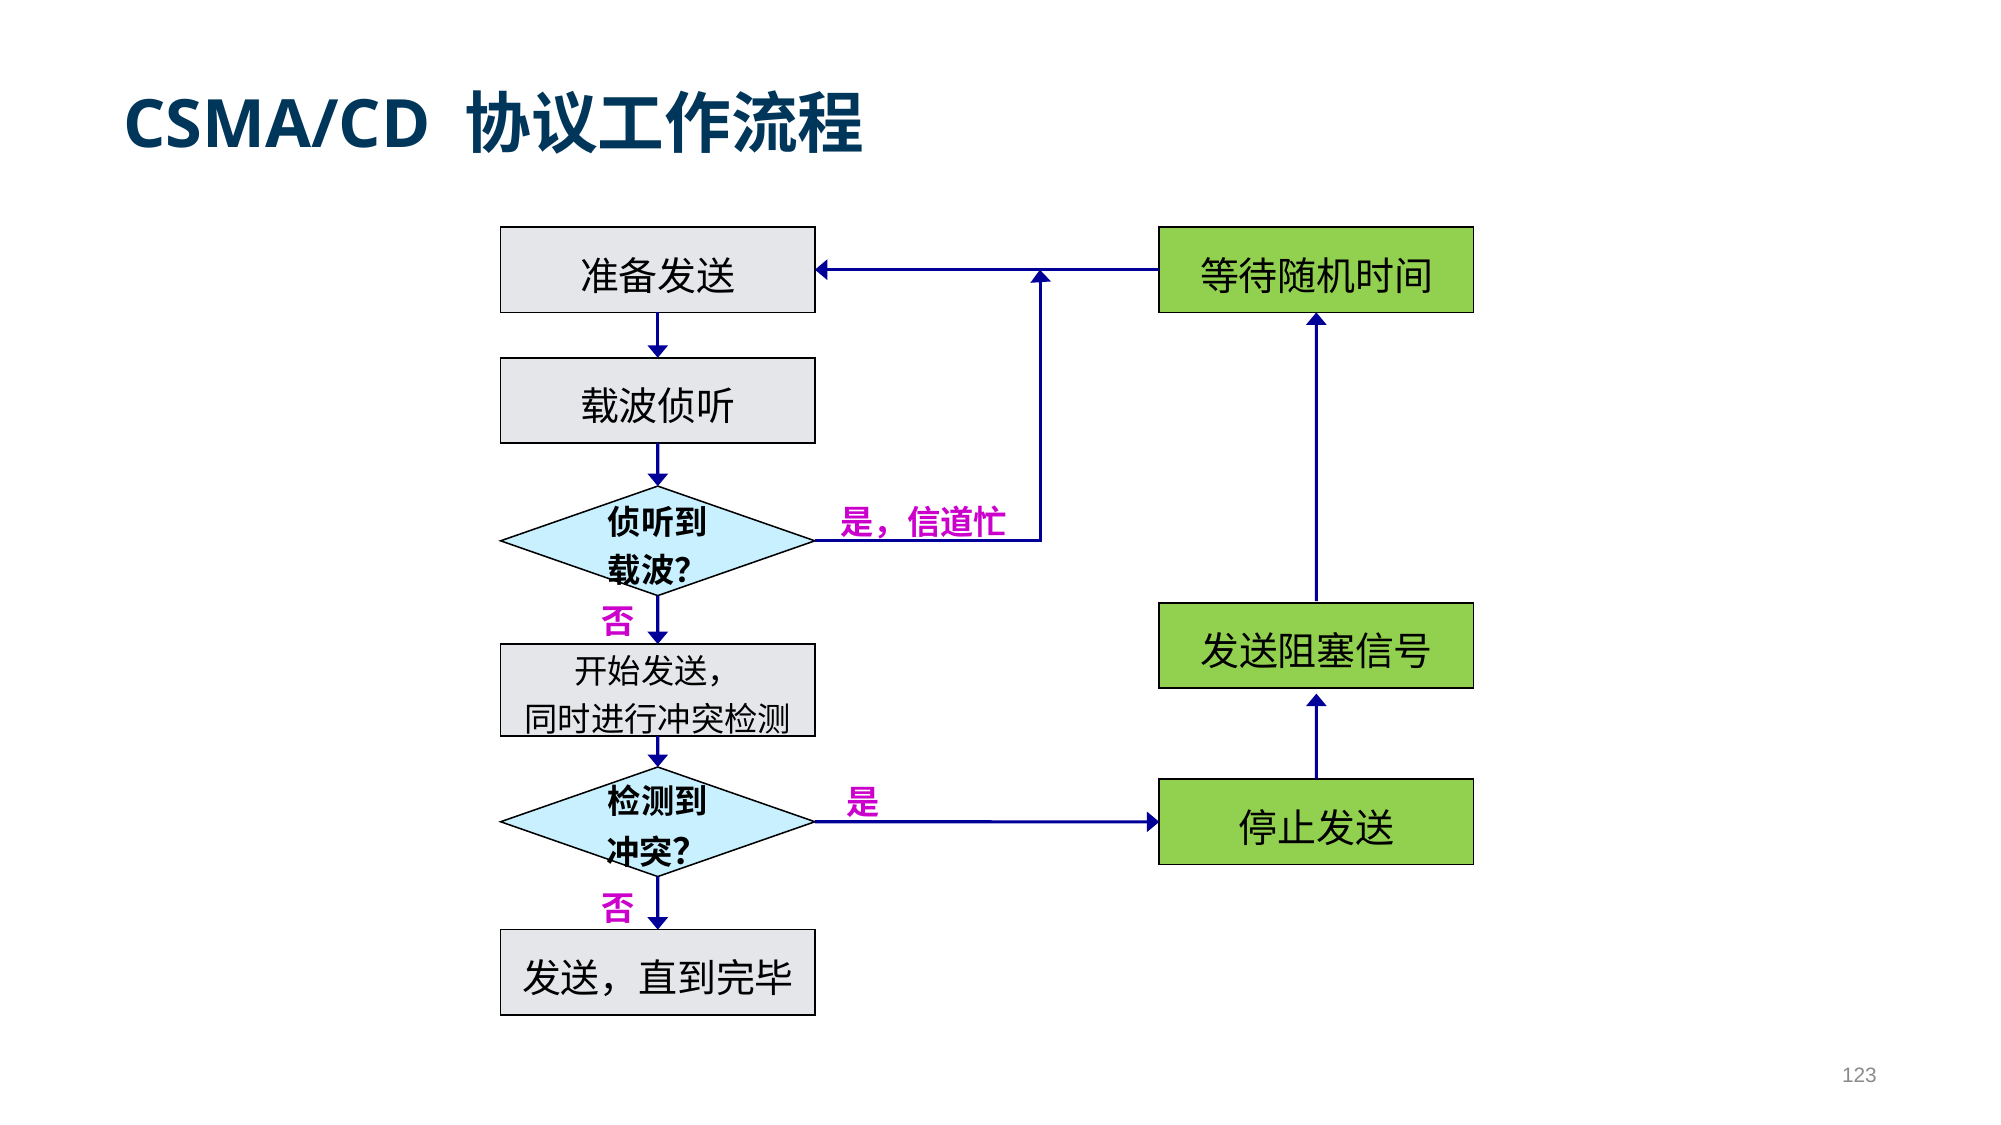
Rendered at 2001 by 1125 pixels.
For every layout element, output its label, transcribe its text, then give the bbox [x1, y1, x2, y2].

text_box 载波侦听 [500, 357, 814, 444]
text_box 发送阻塞信号 [1158, 602, 1474, 689]
text_box 发送，直到完毕 [500, 929, 816, 1016]
text_box 是 [831, 765, 895, 821]
text_box 否 [586, 871, 650, 935]
text_box 是 [831, 822, 895, 829]
text_box 侦听到载波？ [497, 485, 815, 597]
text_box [814, 269, 1040, 541]
text_box 等待随机时间 [1158, 226, 1474, 313]
title CSMA/CD 协议工作流程 [108, 21, 1890, 169]
text_box 否 [586, 584, 650, 648]
text_box 开始发送， 同时进行冲突检测 [500, 643, 816, 737]
text_box 准备发送 [500, 226, 816, 313]
text_box 停止发送 [1158, 778, 1474, 866]
slide_number 123 [1759, 1051, 1892, 1097]
text_box 是，信道忙 [825, 541, 1022, 549]
text_box 检测到冲突？ [497, 766, 814, 878]
